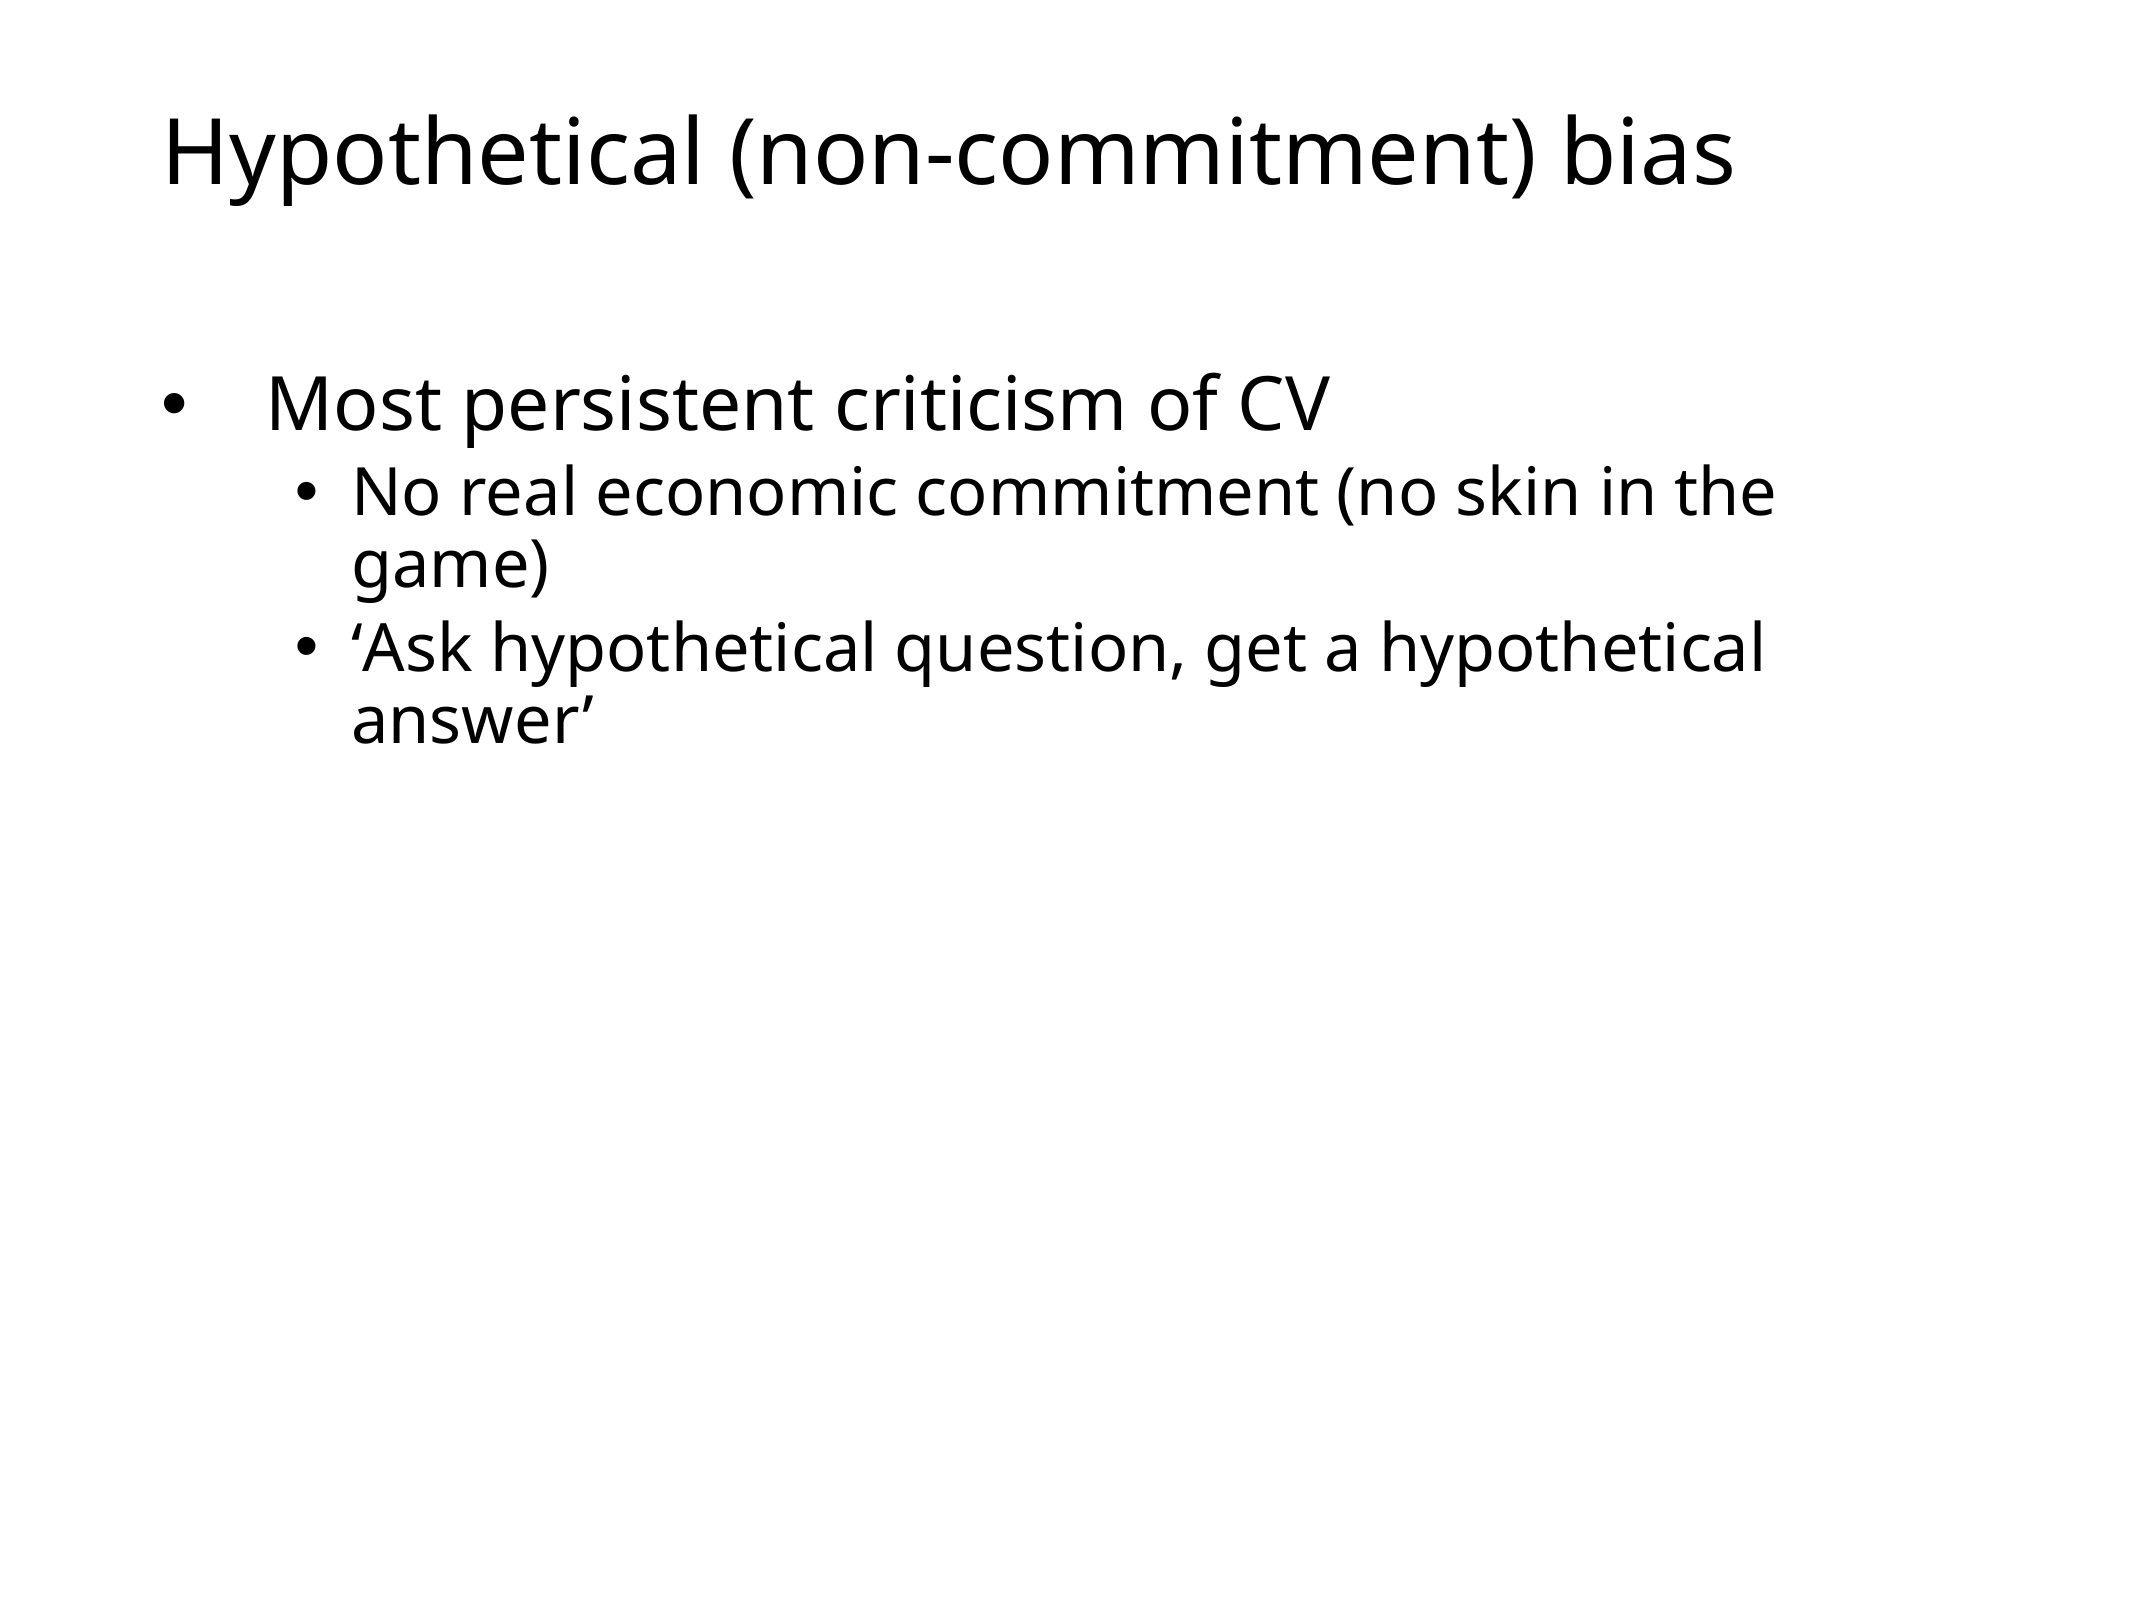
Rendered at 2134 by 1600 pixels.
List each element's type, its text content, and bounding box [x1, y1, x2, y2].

title Hypothetical (non-commitment) bias [146, 0, 1987, 310]
list Most persistent criticism of CV No real economic commitment (no skin in the game) ‘Ask hypothetical question, get a hypothetical answer’ [146, 358, 1987, 1374]
